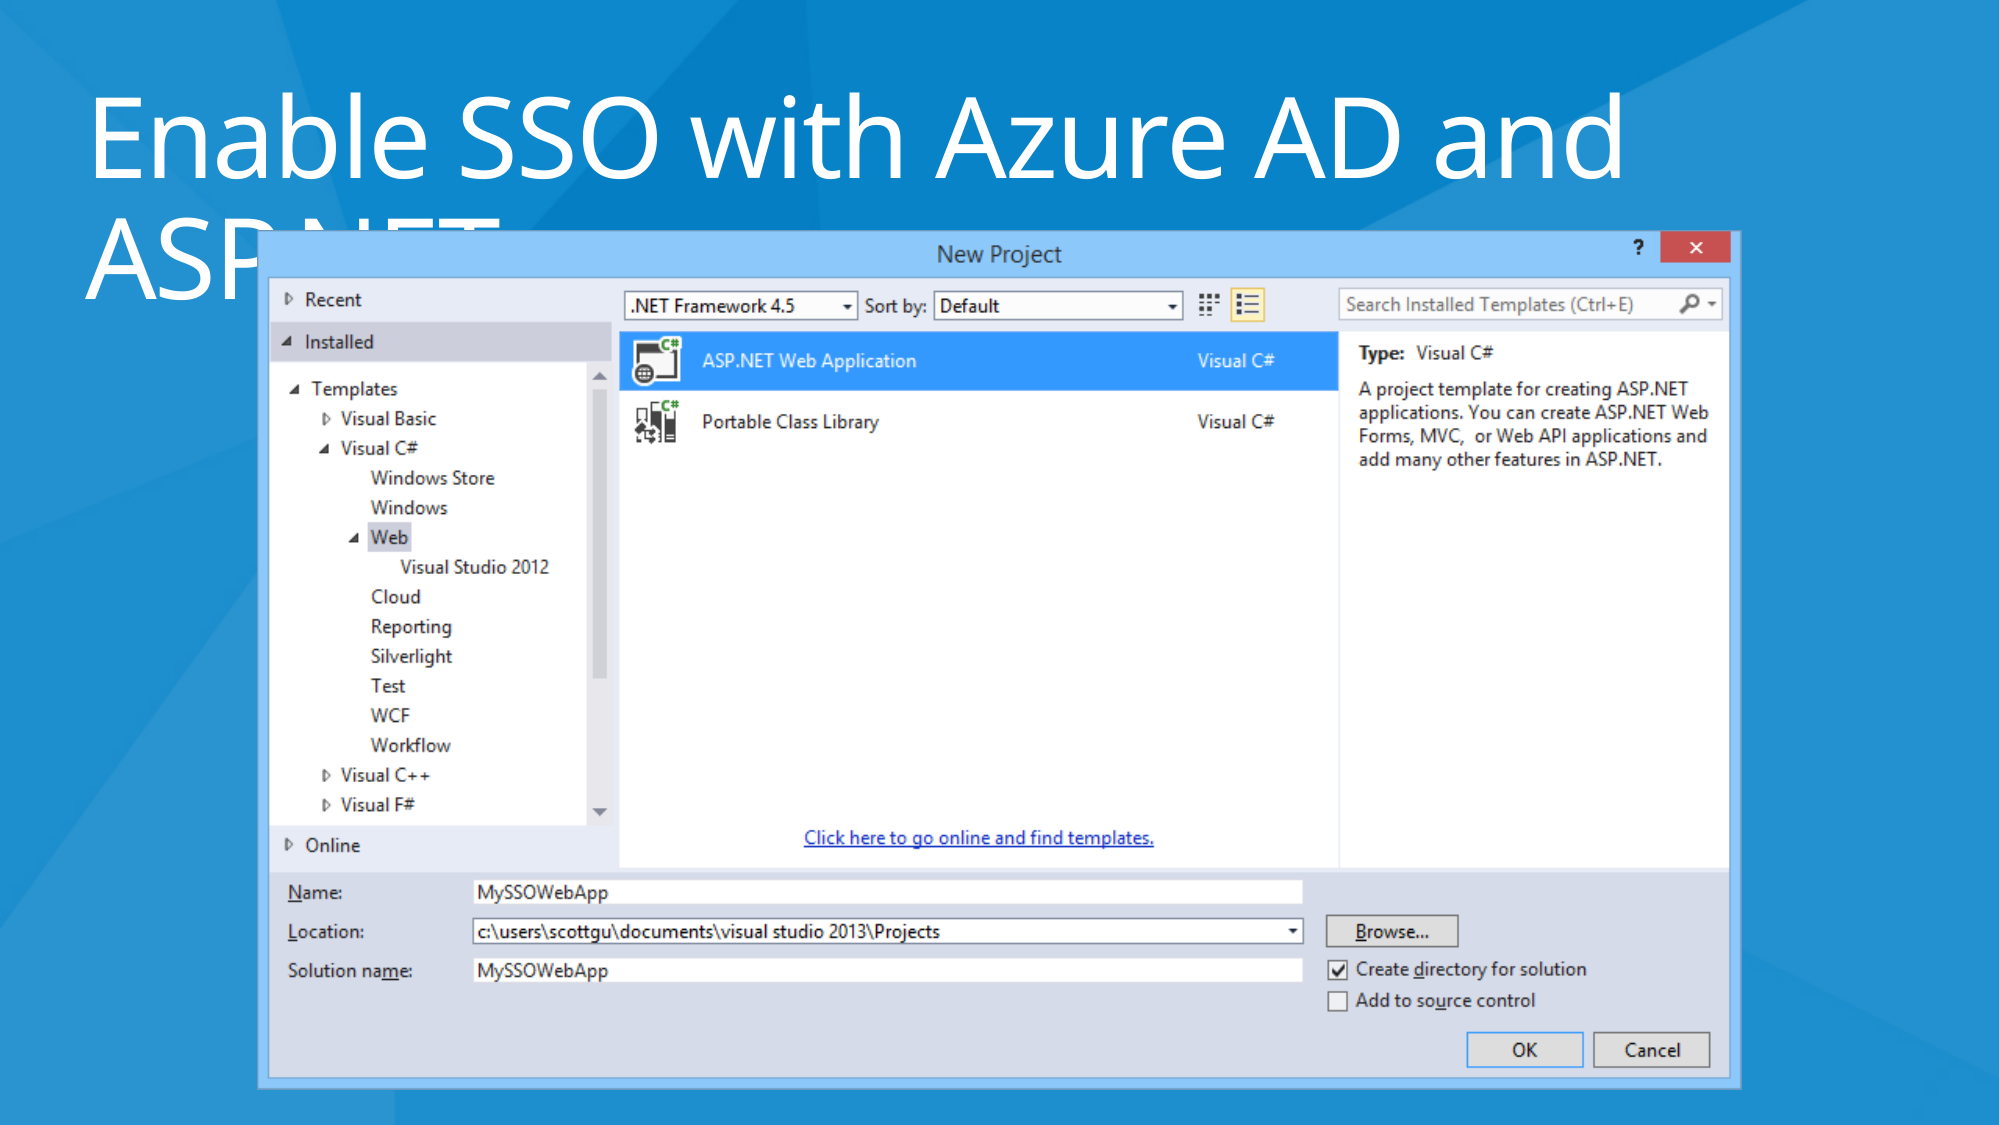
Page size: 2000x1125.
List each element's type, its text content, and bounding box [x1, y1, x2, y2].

picture [0, 0, 2000, 1125]
title Enable SSO with Azure AD and ASP.NET [85, 81, 1914, 204]
